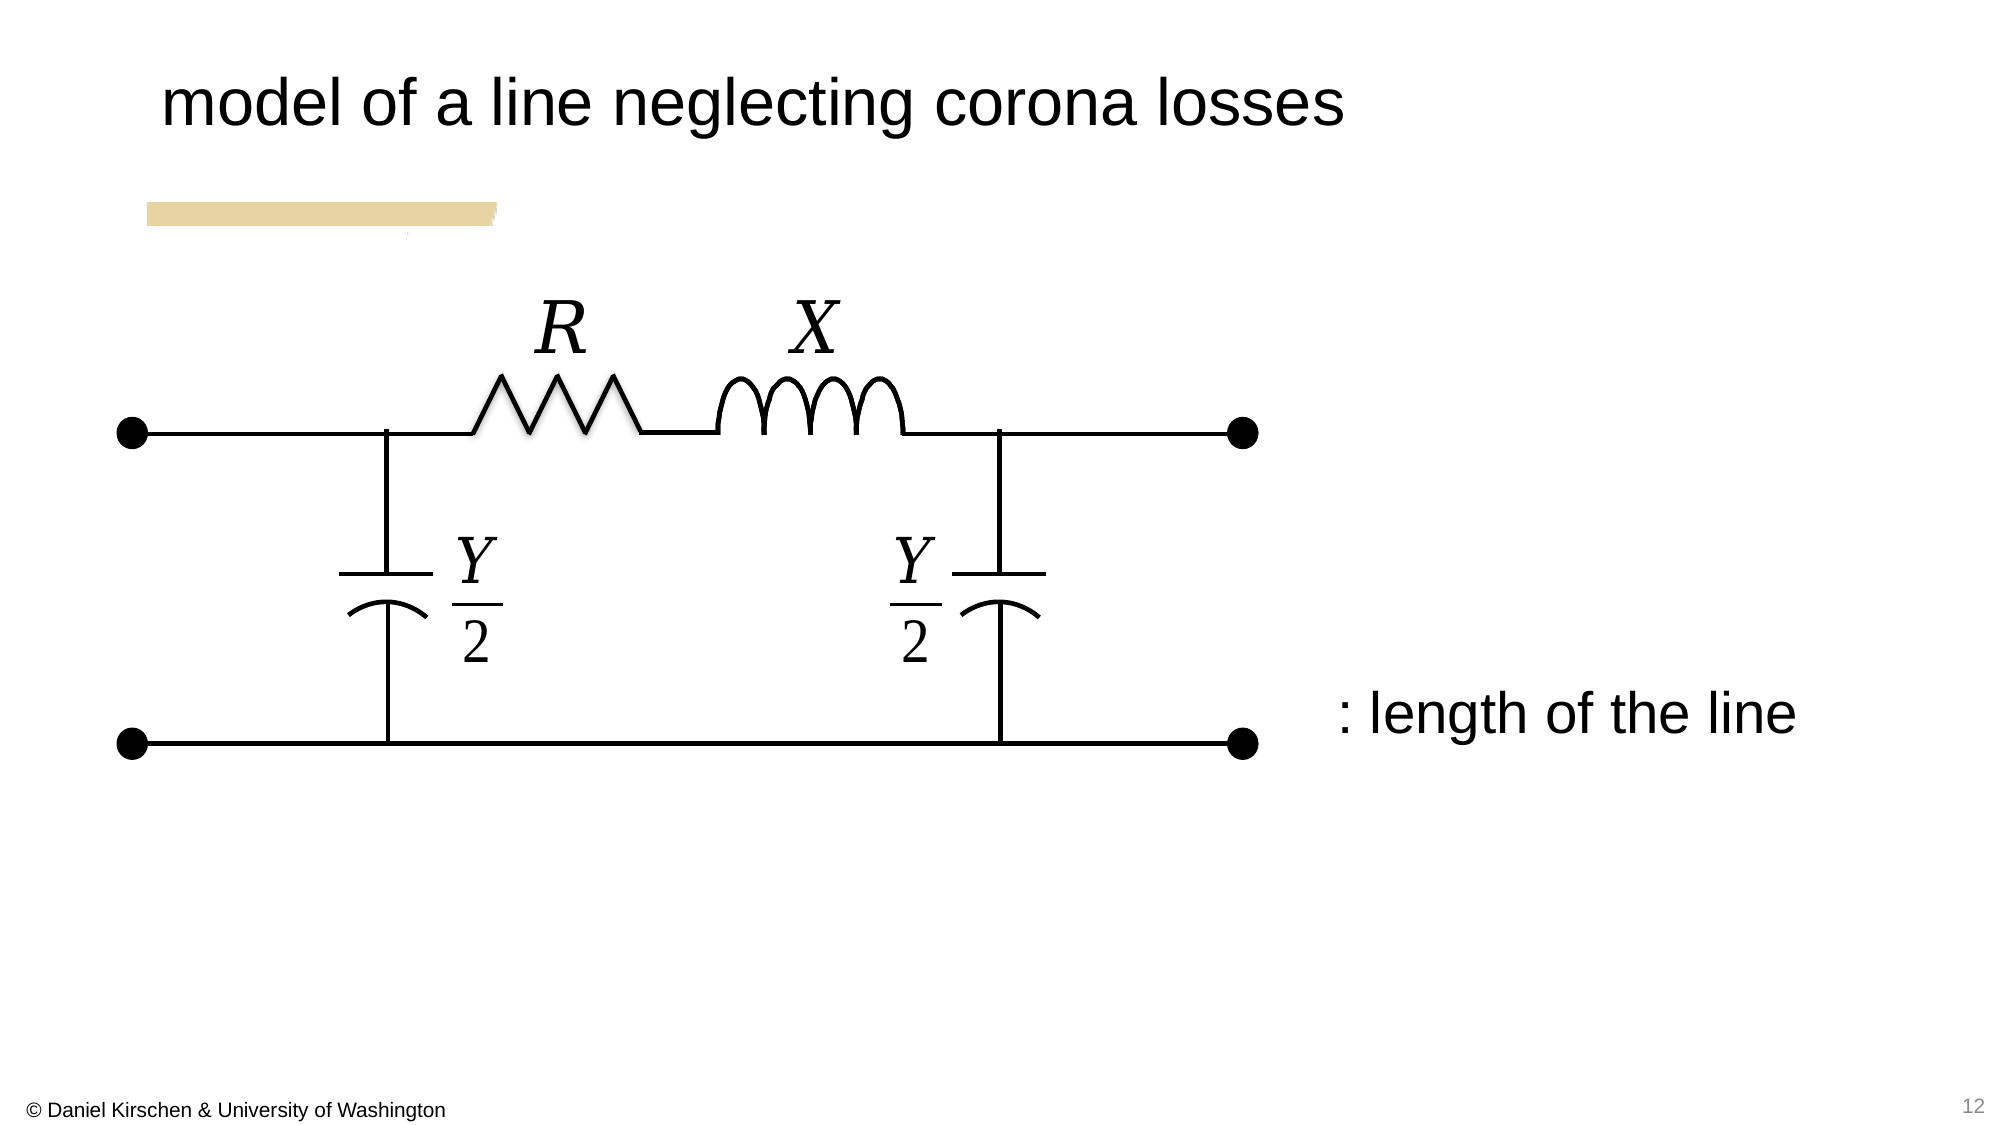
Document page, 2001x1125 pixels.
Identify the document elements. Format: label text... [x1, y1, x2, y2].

text_box [347, 601, 387, 677]
text_box [116, 416, 149, 450]
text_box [782, 314, 839, 500]
text_box [1227, 727, 1259, 760]
text_box [1227, 416, 1259, 450]
footer 12 [1917, 1084, 2000, 1125]
text_box [116, 727, 148, 760]
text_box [472, 374, 641, 435]
text_box [389, 601, 428, 672]
text_box [960, 601, 1000, 677]
text_box [1001, 601, 1040, 673]
